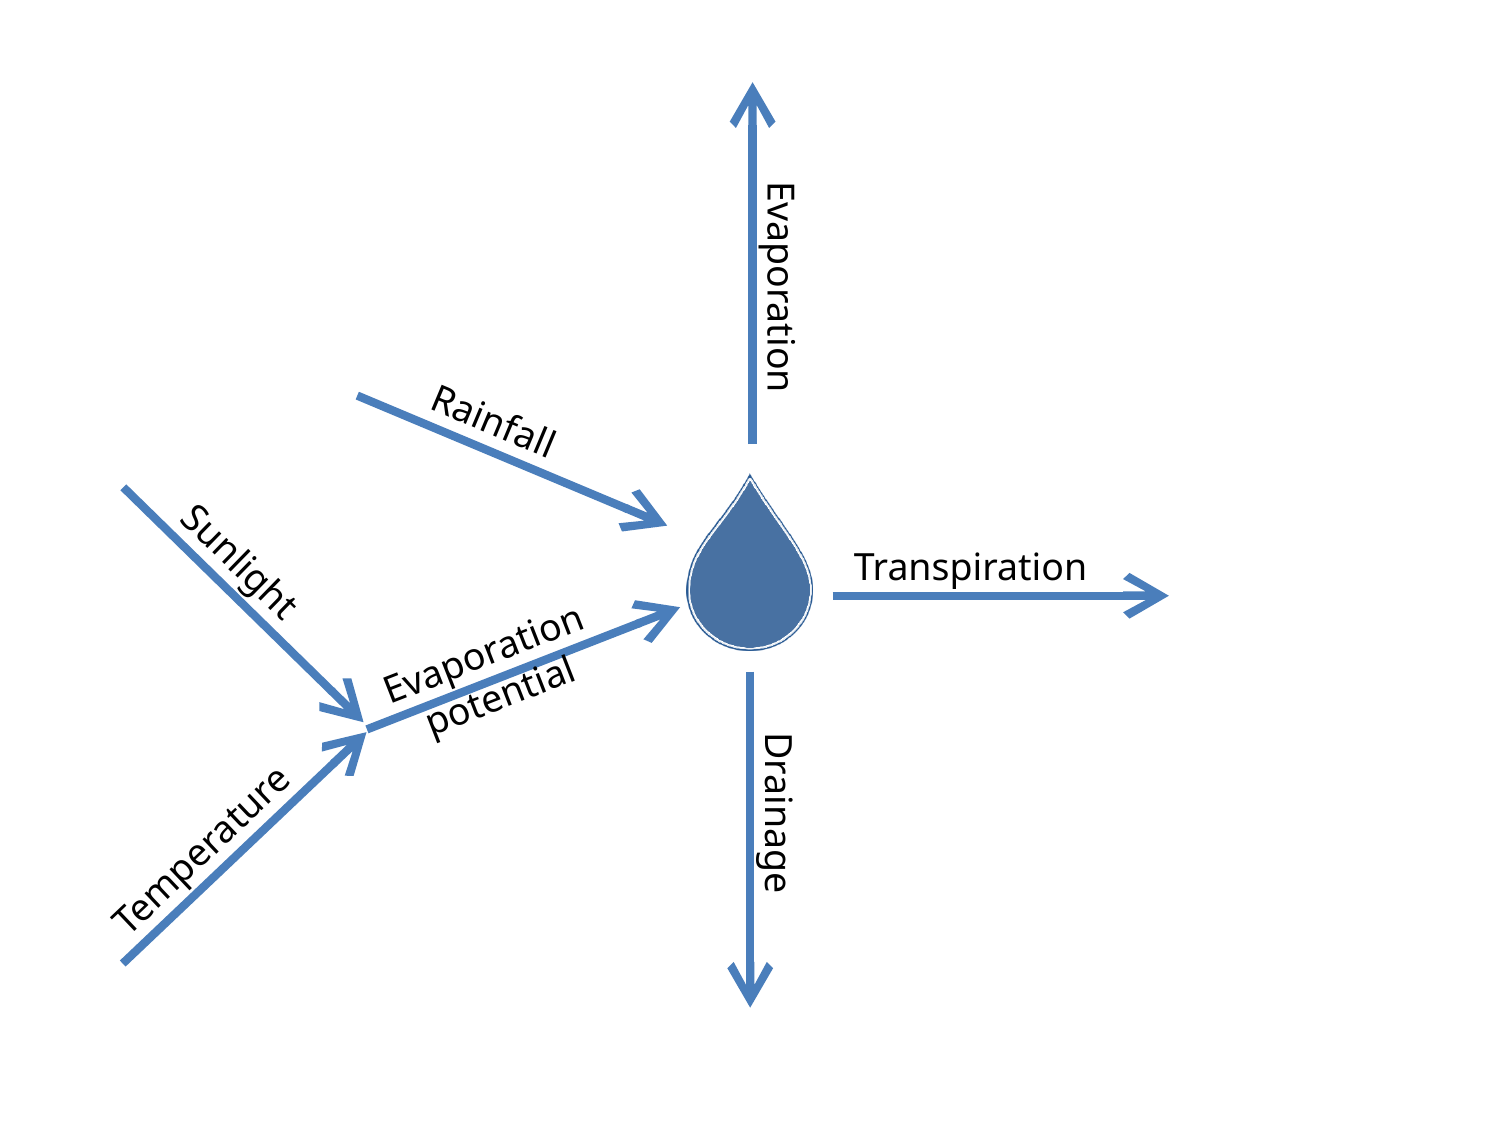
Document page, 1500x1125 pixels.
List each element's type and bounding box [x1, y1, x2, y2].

text_box [352, 608, 690, 716]
text_box [832, 535, 1170, 597]
text_box [600, 232, 964, 294]
text_box [95, 552, 433, 615]
text_box [611, 808, 949, 871]
picture [686, 473, 814, 652]
text_box [355, 402, 692, 464]
text_box [55, 795, 393, 857]
